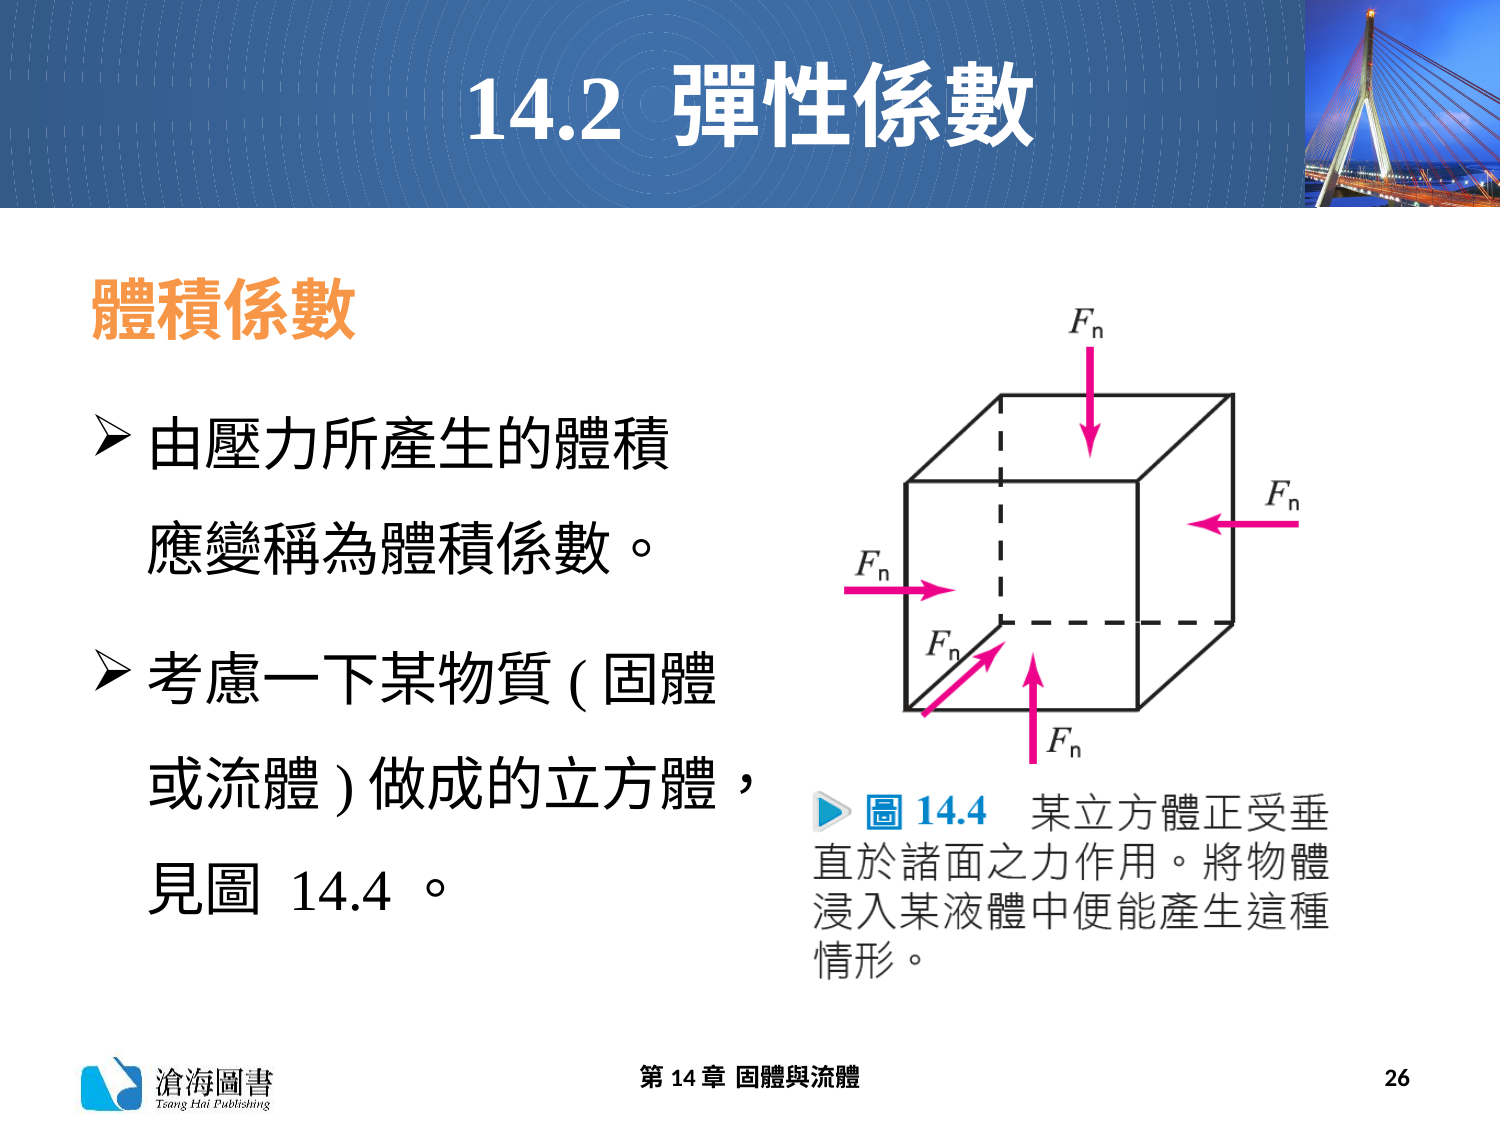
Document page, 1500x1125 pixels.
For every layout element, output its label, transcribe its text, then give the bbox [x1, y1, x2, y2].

picture [1305, 0, 1500, 207]
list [785, 291, 1336, 1006]
footer 第14章 固體與流體 [512, 1046, 988, 1107]
picture [75, 1049, 274, 1118]
slide_number 26 [1074, 1046, 1425, 1107]
title 14.2 彈性係數 [75, 21, 1425, 185]
list 體積係數 由壓力所產生的體積應變稱為體積係數。 考慮一下某物質(固體或流體)做成的立方體，見圖 14.4。 [75, 219, 738, 1047]
